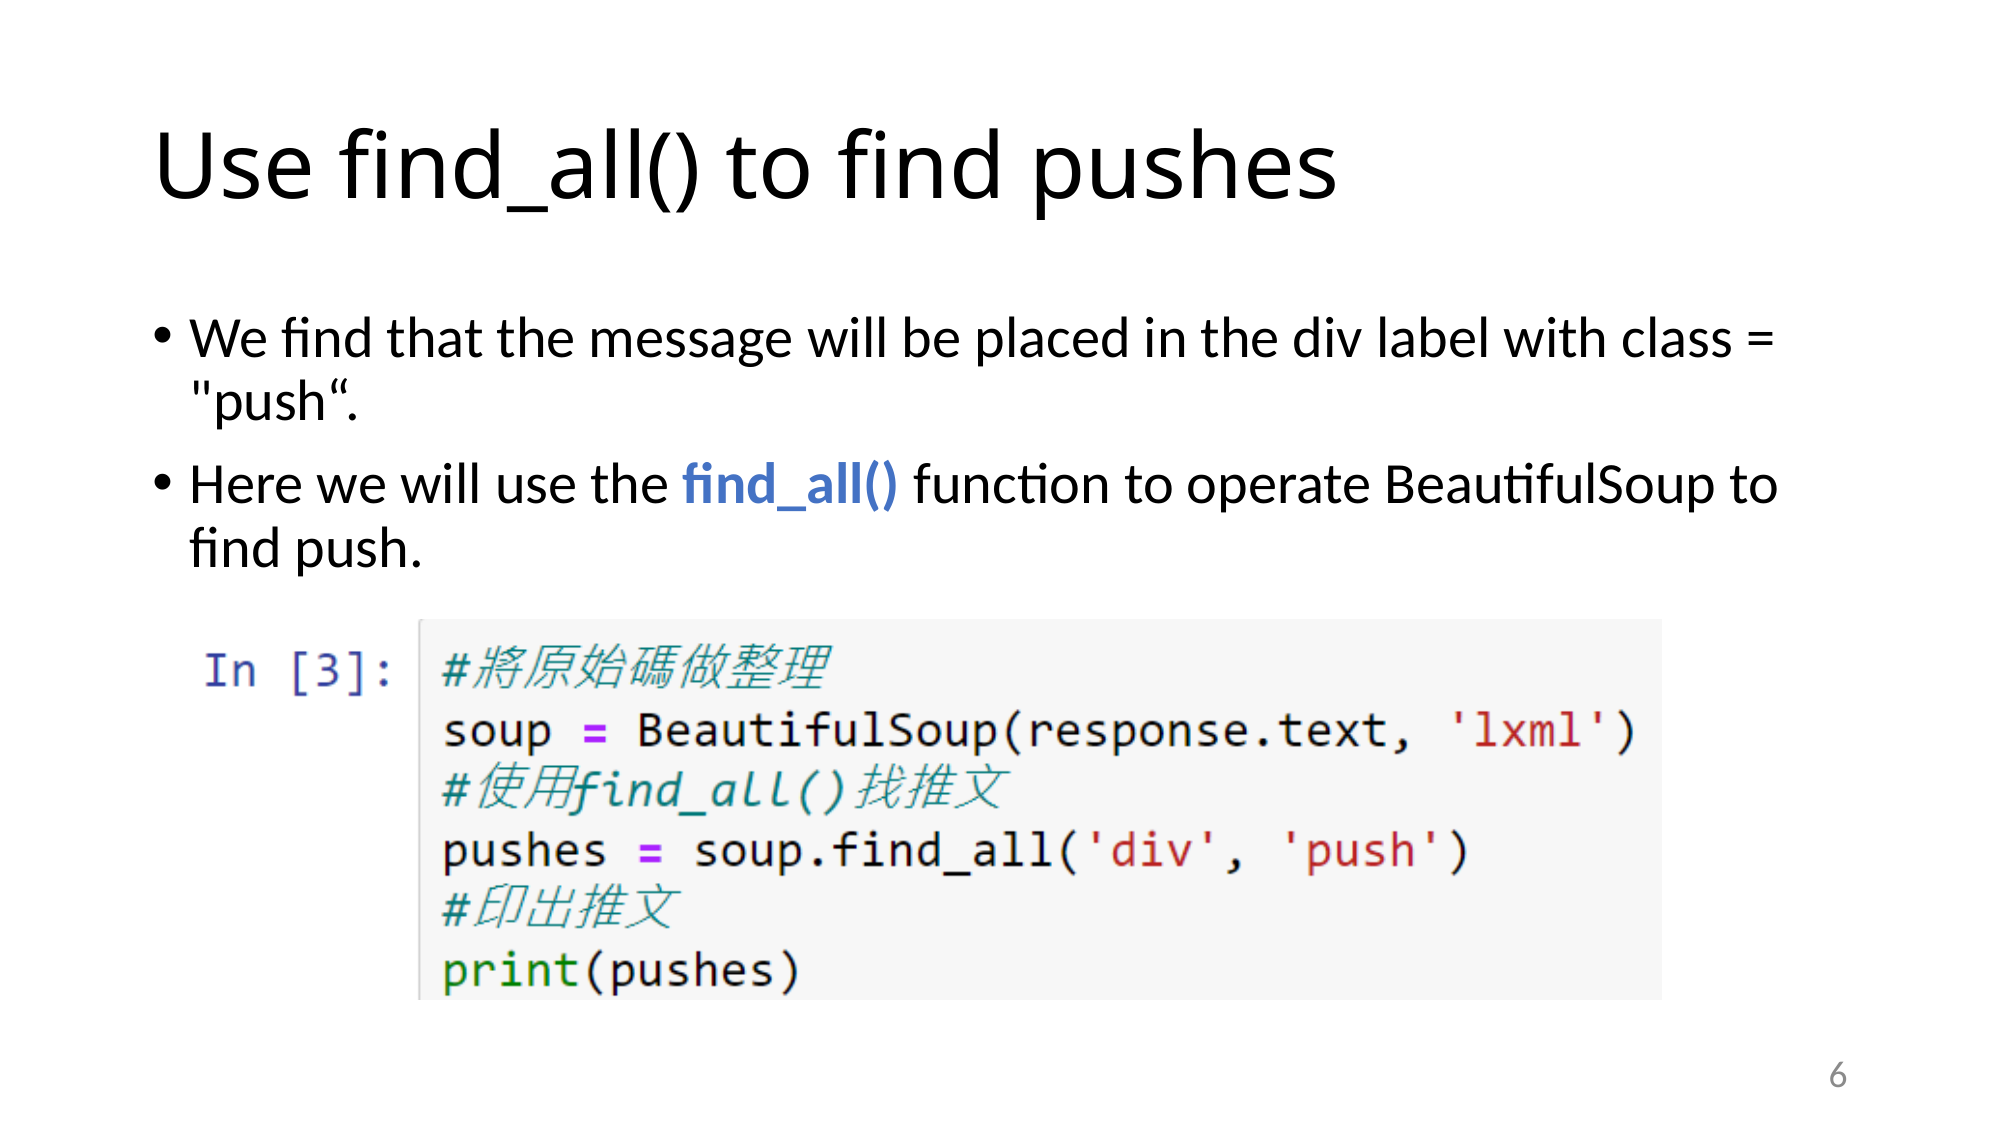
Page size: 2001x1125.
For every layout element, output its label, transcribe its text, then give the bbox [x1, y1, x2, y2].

slide_number 6 [1412, 1042, 1863, 1103]
picture [191, 619, 1662, 1000]
title Use find_all() to find pushes [137, 59, 1863, 278]
list We find that the message will be placed in the div label with class = "push“. Here we will use the find_all() function to operate BeautifulSoup to find push. [137, 299, 1863, 1014]
